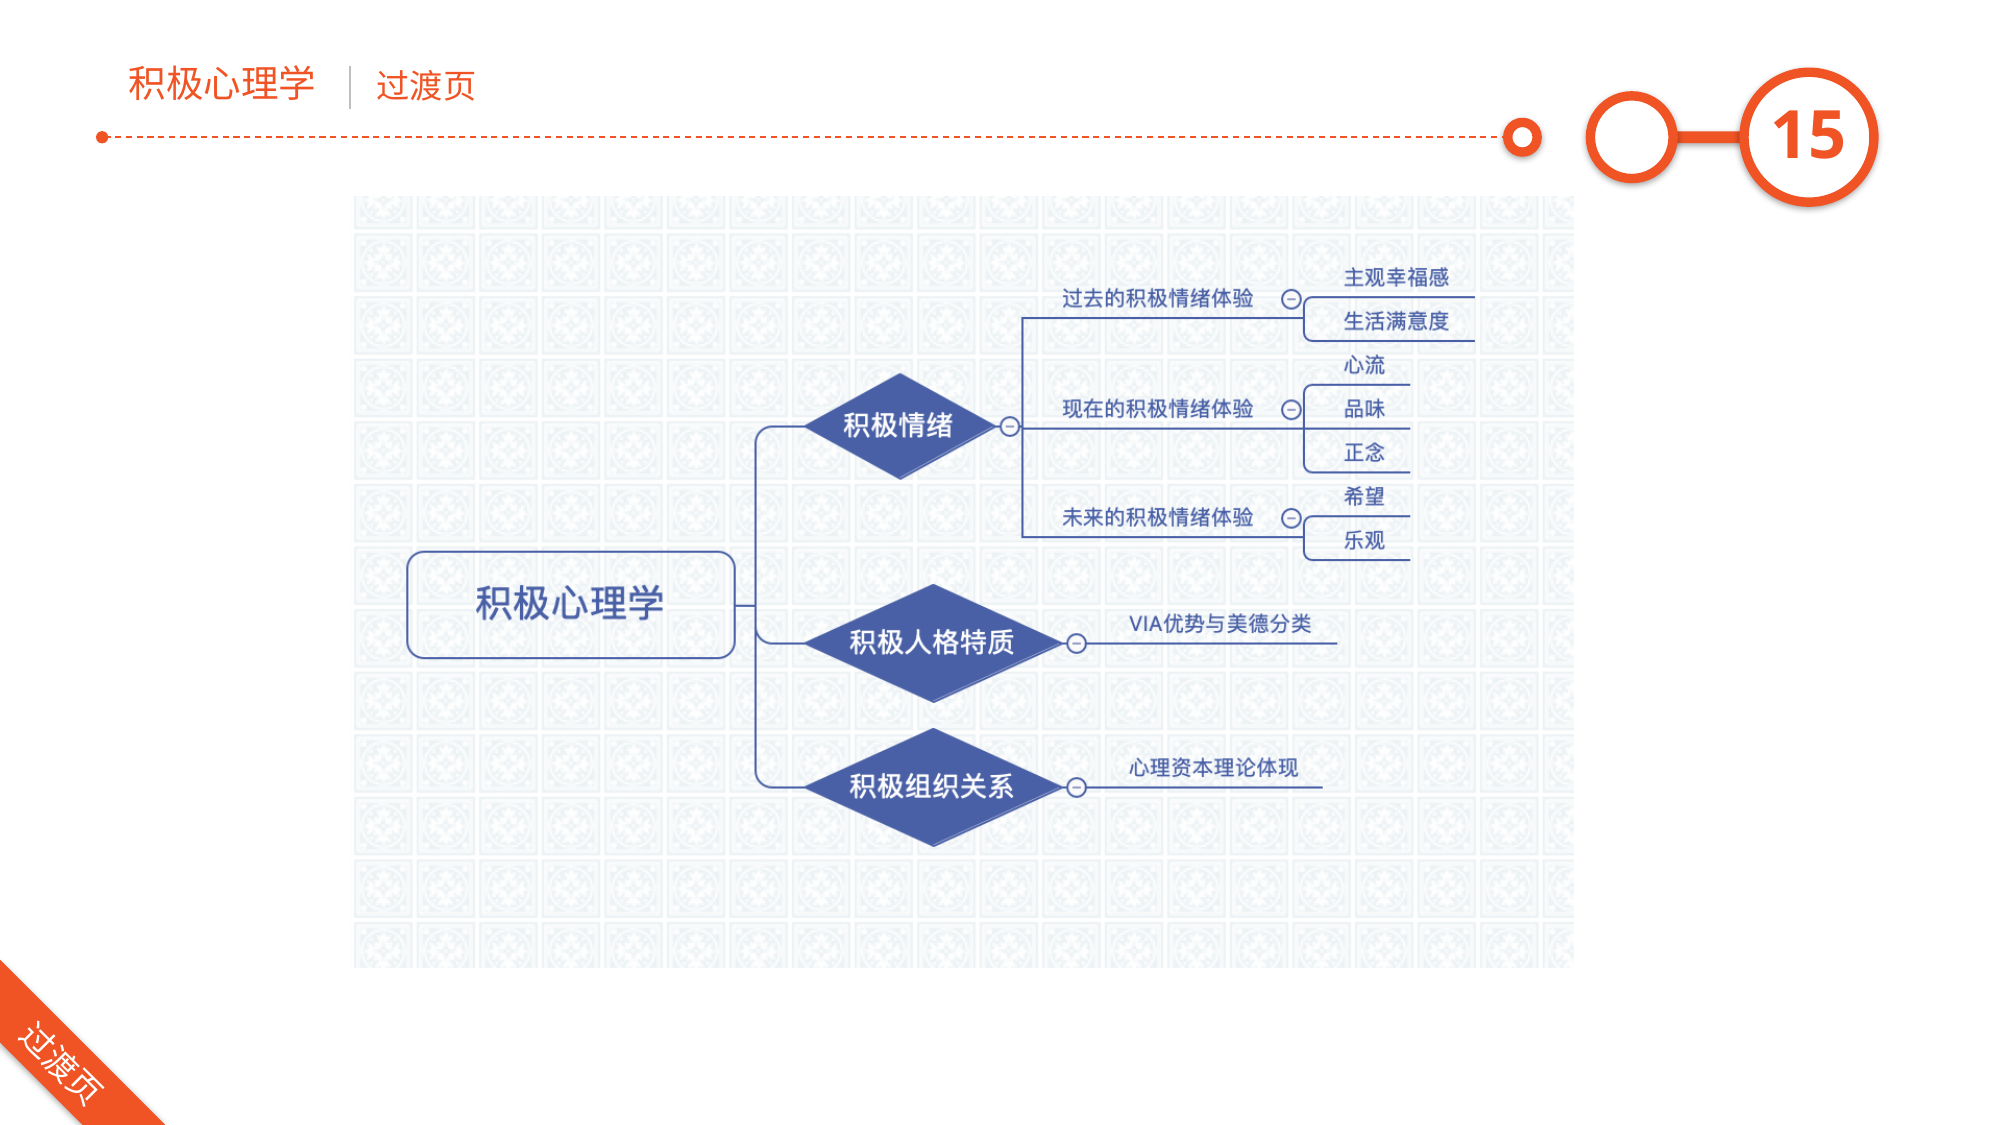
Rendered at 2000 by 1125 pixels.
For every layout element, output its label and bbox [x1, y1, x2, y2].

picture [349, 196, 1574, 968]
